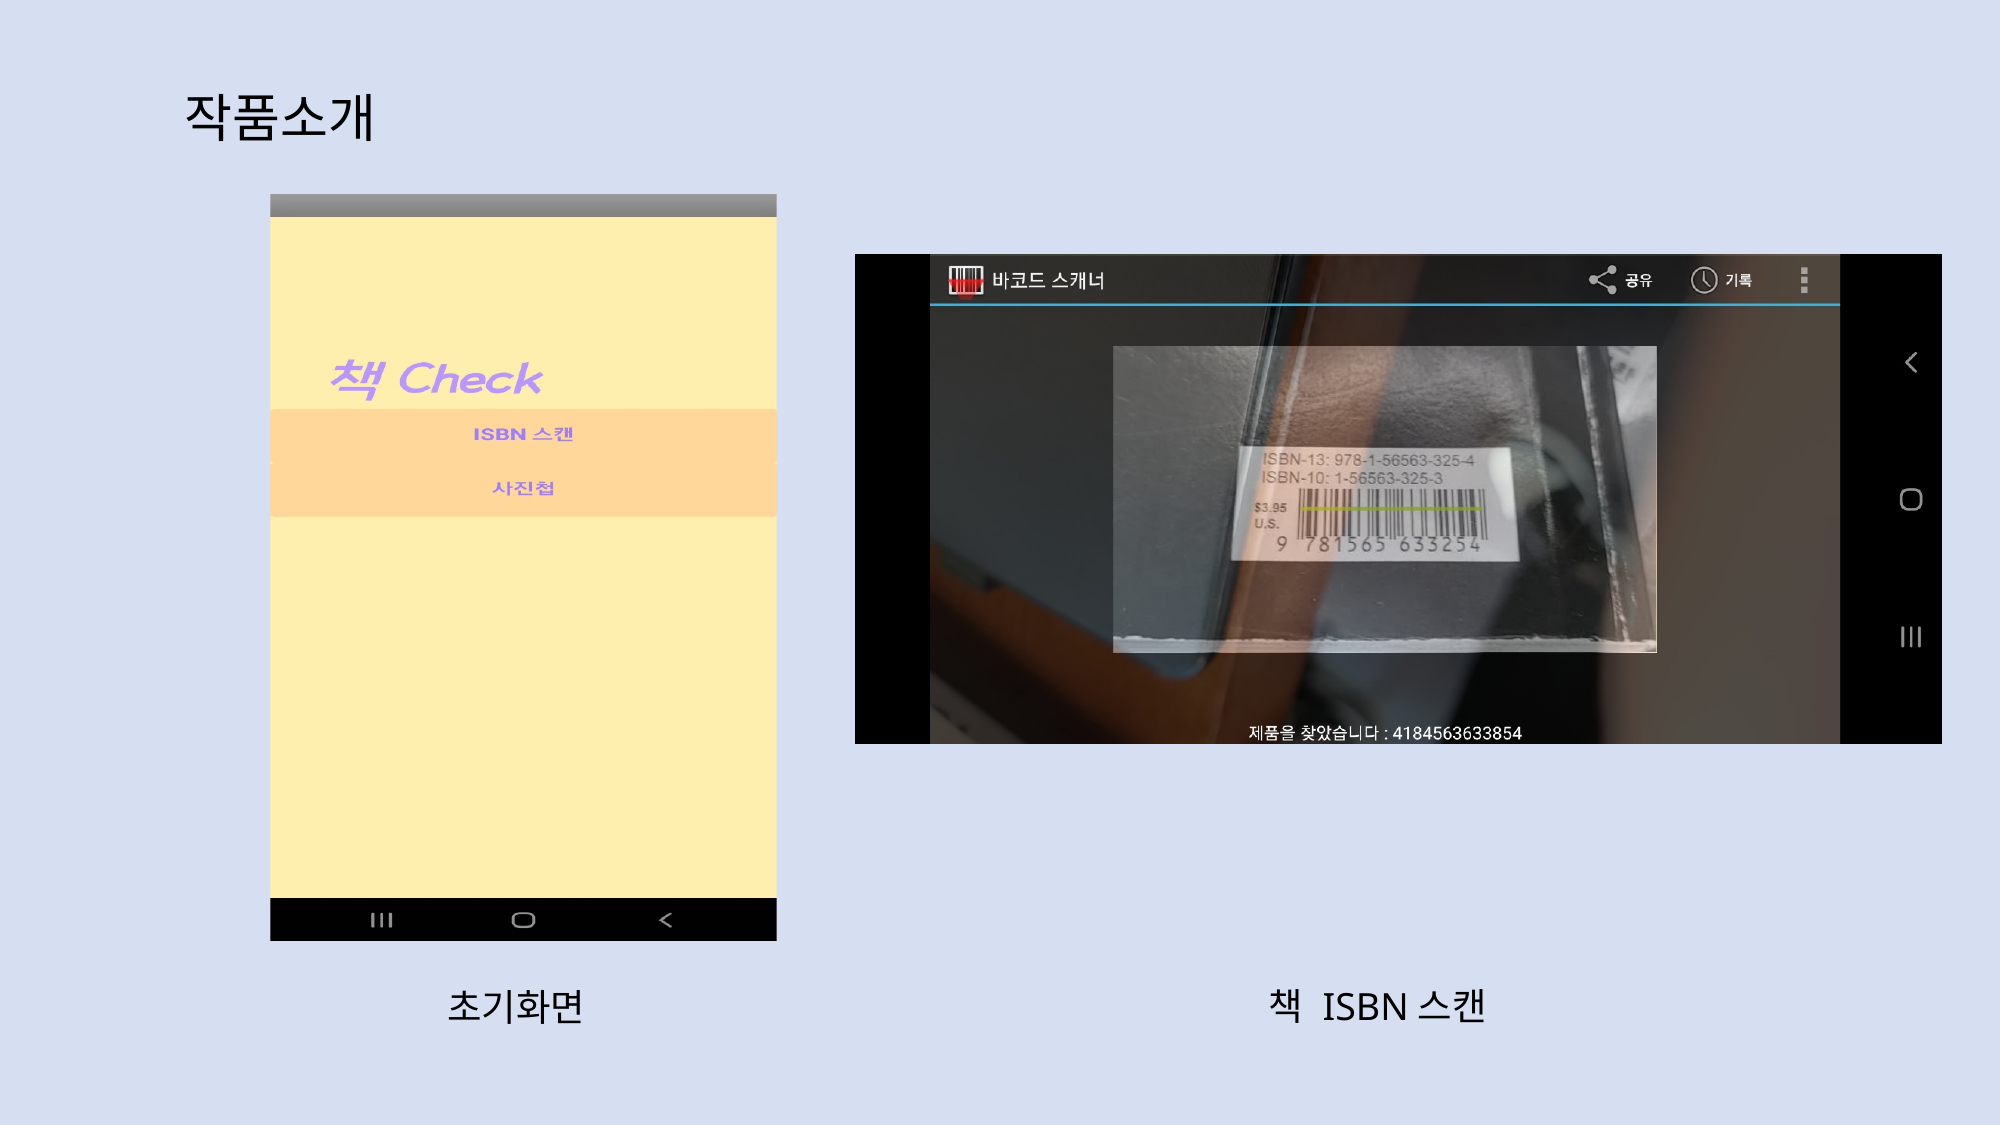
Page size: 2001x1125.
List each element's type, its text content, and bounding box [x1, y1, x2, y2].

picture [854, 254, 1942, 744]
text_box 초기화면 [432, 976, 600, 1036]
text_box 책 ISBN스캔 [1253, 975, 1502, 1035]
picture [270, 194, 777, 941]
text_box 작품소개 [43, 78, 518, 156]
